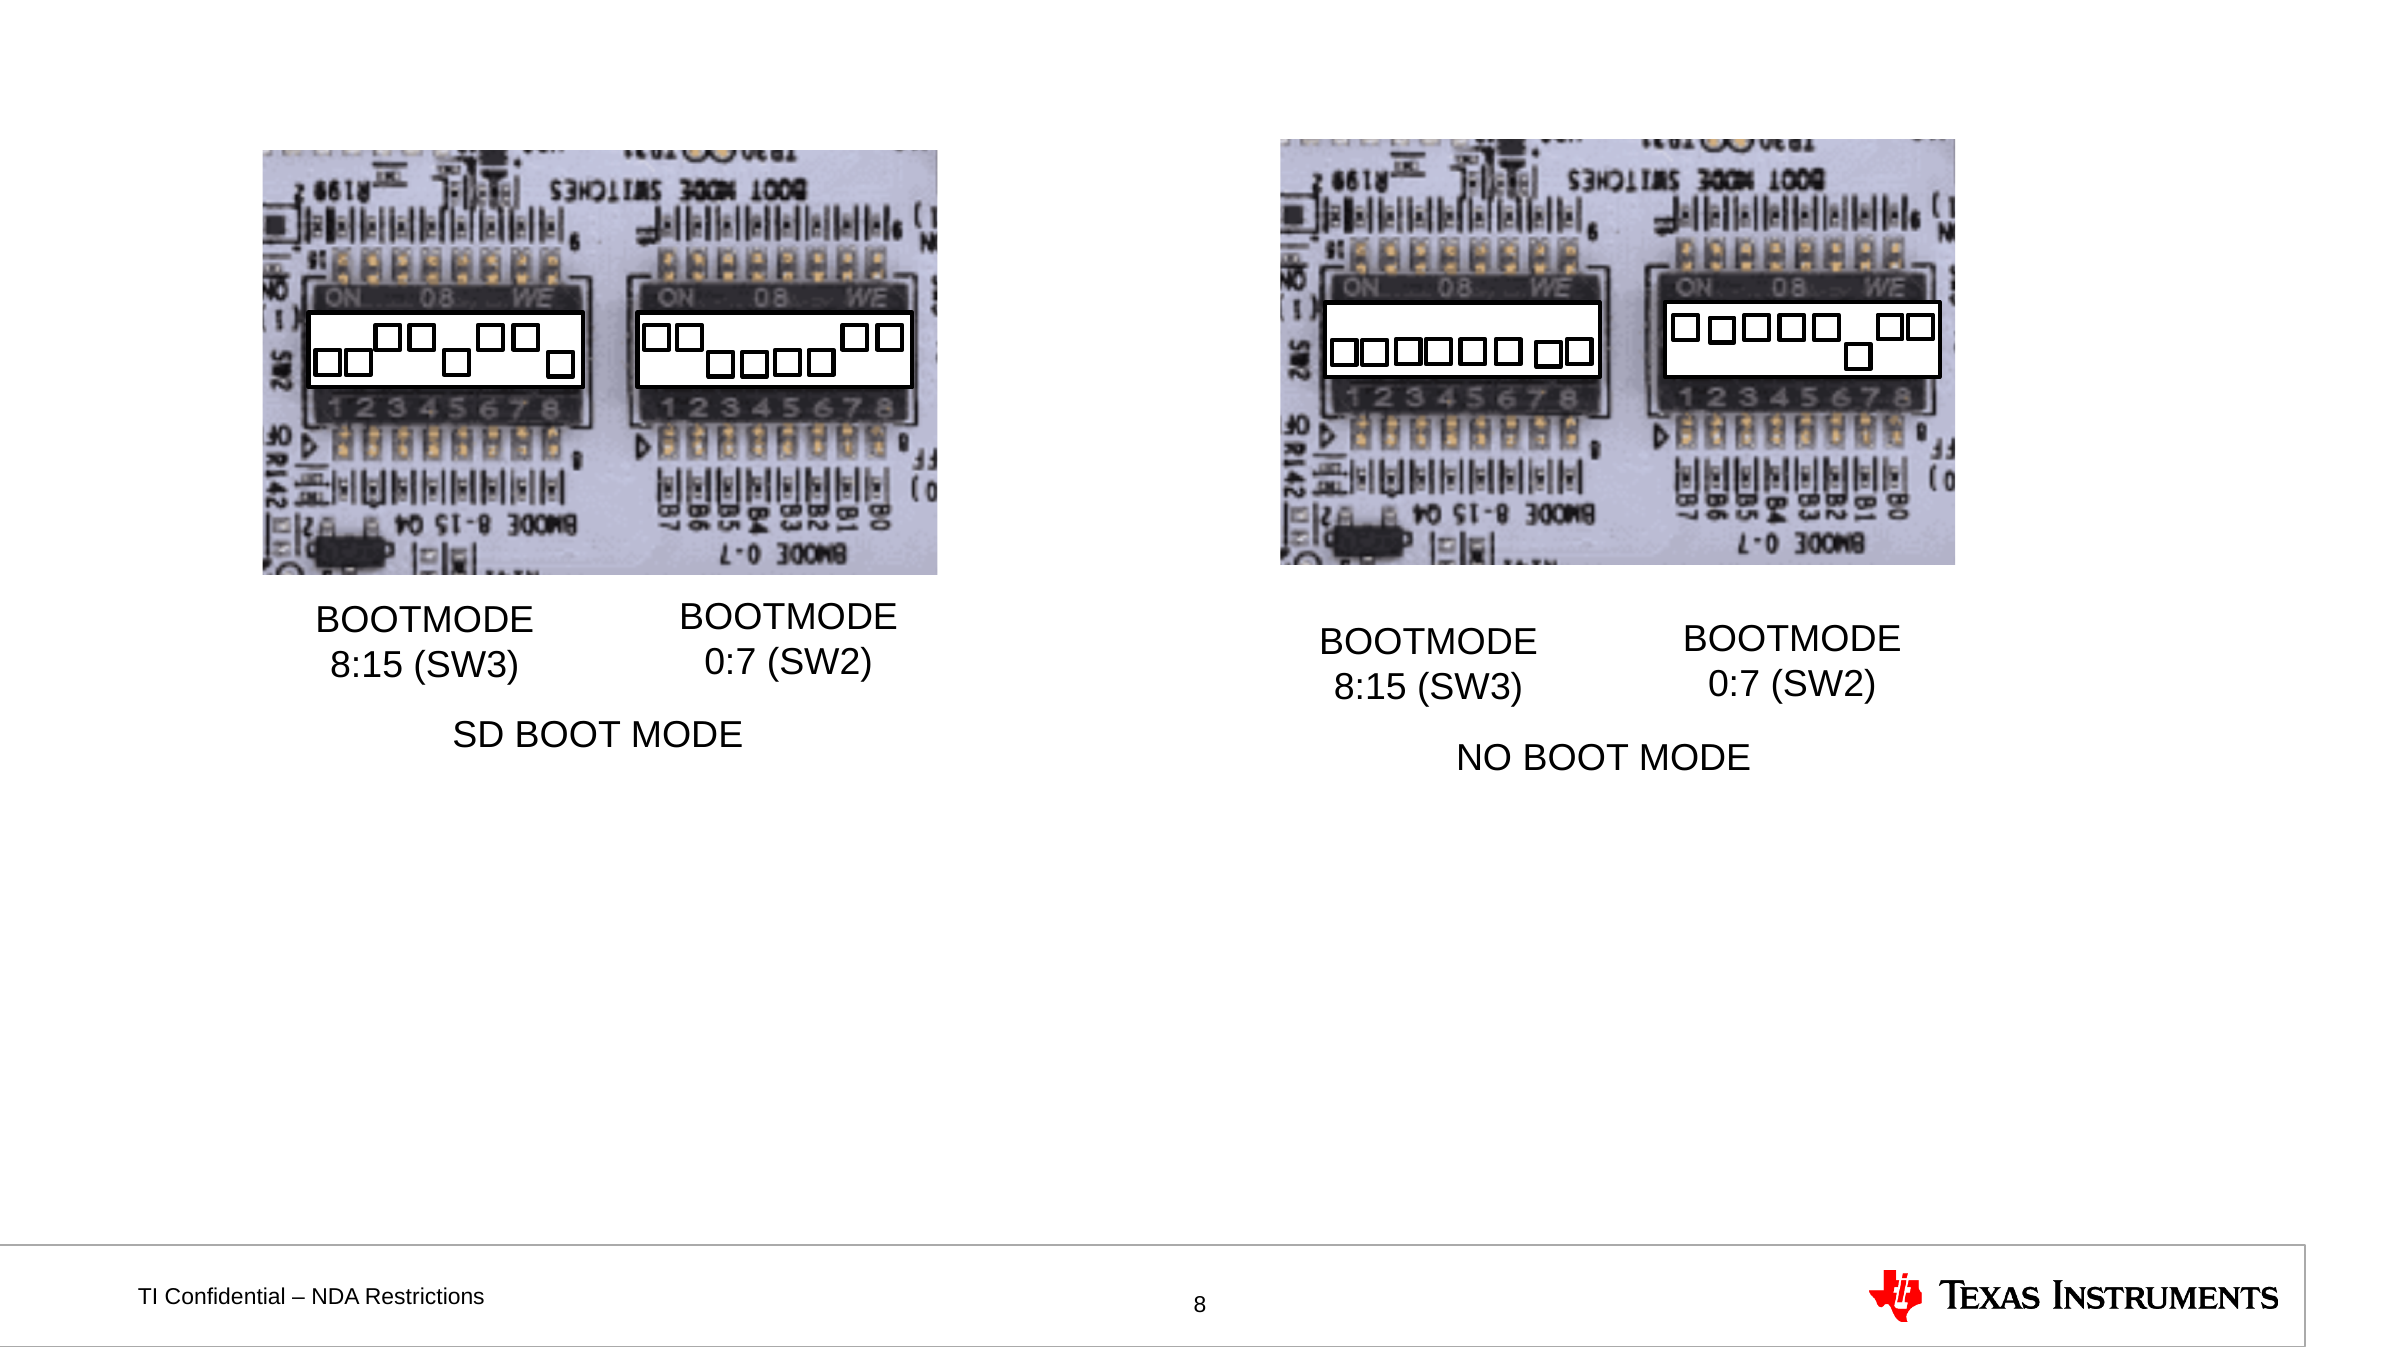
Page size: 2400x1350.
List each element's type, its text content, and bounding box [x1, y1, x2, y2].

picture [1869, 1270, 2278, 1322]
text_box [308, 312, 584, 388]
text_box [1324, 302, 1601, 378]
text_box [1664, 301, 1940, 378]
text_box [637, 312, 913, 388]
picture [262, 24, 938, 584]
picture [1280, 14, 1956, 606]
text_box 8 [919, 1279, 1480, 1320]
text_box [262, 584, 952, 763]
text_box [1266, 606, 1956, 785]
